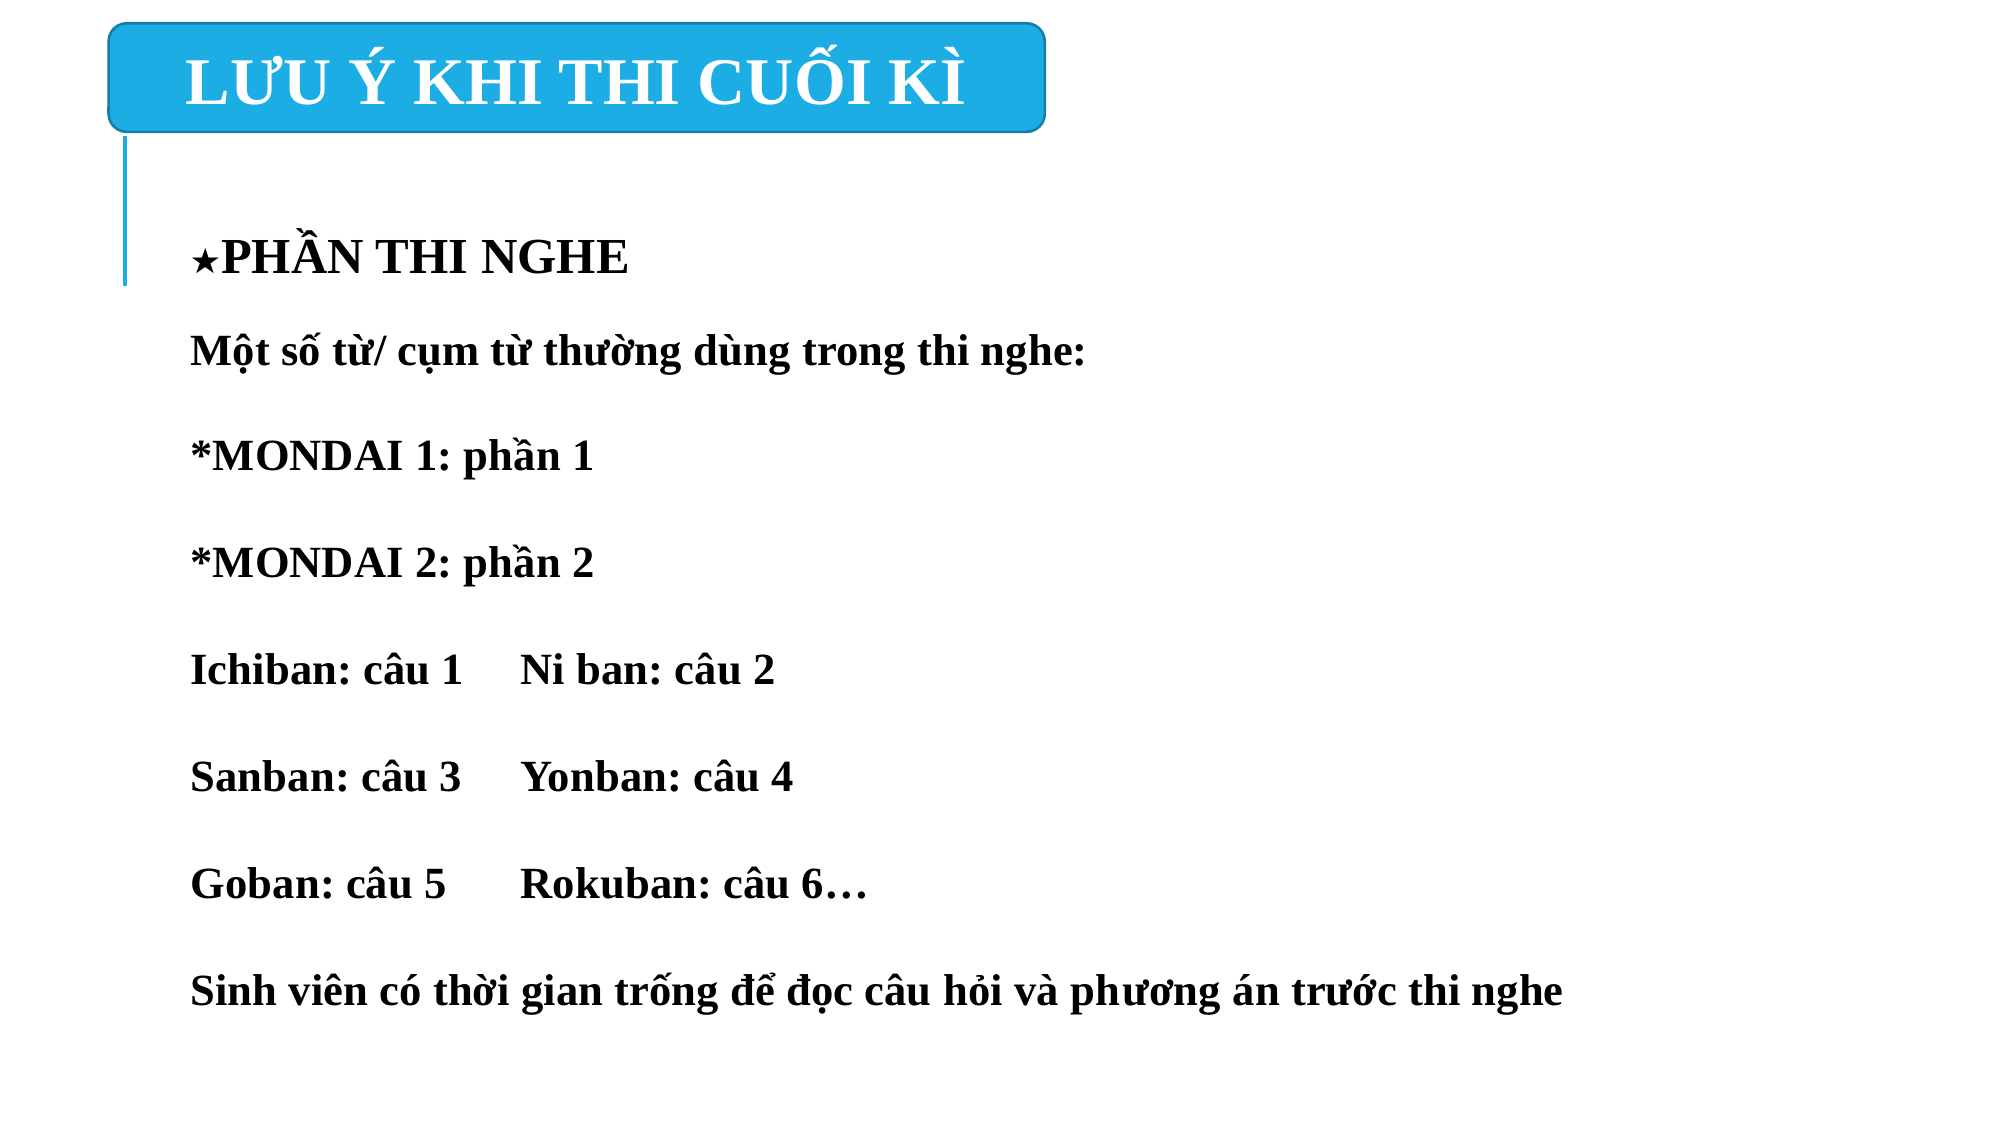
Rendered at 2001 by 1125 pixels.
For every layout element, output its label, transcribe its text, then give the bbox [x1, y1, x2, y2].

list ★PHẦN THI NGHE Một số từ/ cụm từ thường dùng trong thi nghe: *MONDAI 1: phần 1 *MONDAI 2: phần 2 Ichiban: câu 1 Ni ban: câu 2 Sanban: câu 3 Yonban: câu 4 Goban: câu 5 Rokuban: câu 6… Sinh viên có thời gian trống để đọc câu hỏi và phương án trước thi nghe [168, 173, 1763, 1035]
text_box LƯU Ý KHI THI CUỐI KÌ [107, 21, 1047, 134]
